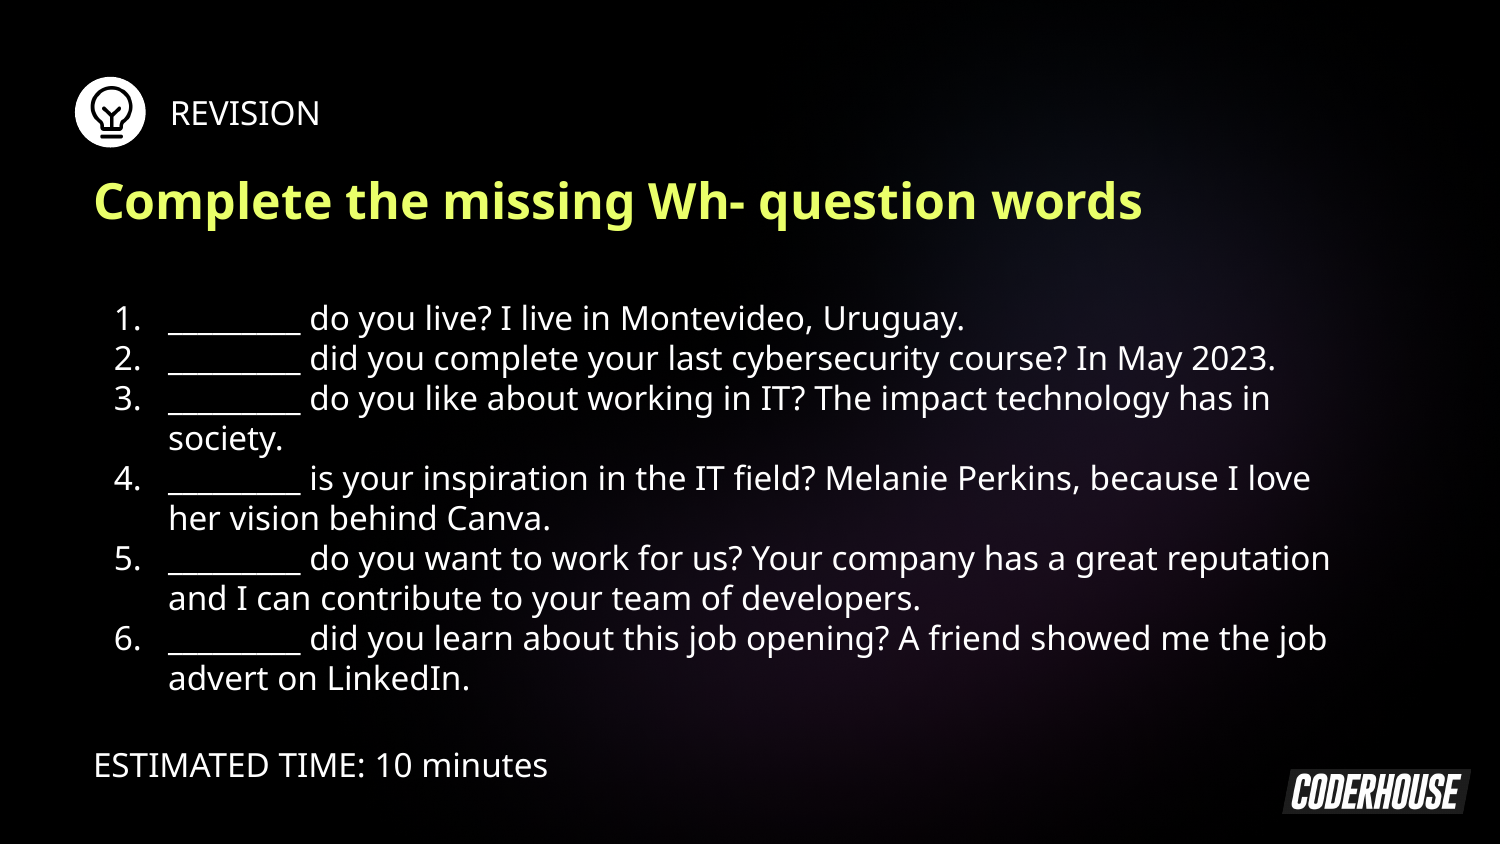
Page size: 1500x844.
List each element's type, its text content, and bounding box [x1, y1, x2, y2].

text_box ESTIMATED TIME: 10 minutes [78, 729, 710, 800]
text_box [95, 76, 125, 80]
picture [0, 0, 1500, 844]
text_box [94, 182, 1406, 292]
text_box _________ do you live? I live in Montevideo, Uruguay. _________ did you complete your last cybersecurity course? In May 2023. _________ do you like about working in IT? The impact technology has in society. _________ is your inspiration in the IT field? Melanie Perkins, because I love her vision behind Canva. _________ do you want to work for us? Your company has a great reputation and I can contribute to your team of developers. _________ did you learn about this job opening? A friend showed me the job advert on LinkedIn. [78, 282, 1370, 712]
text_box REVISION [154, 76, 1422, 147]
text_box Complete the missing Wh- question words [78, 161, 1169, 246]
